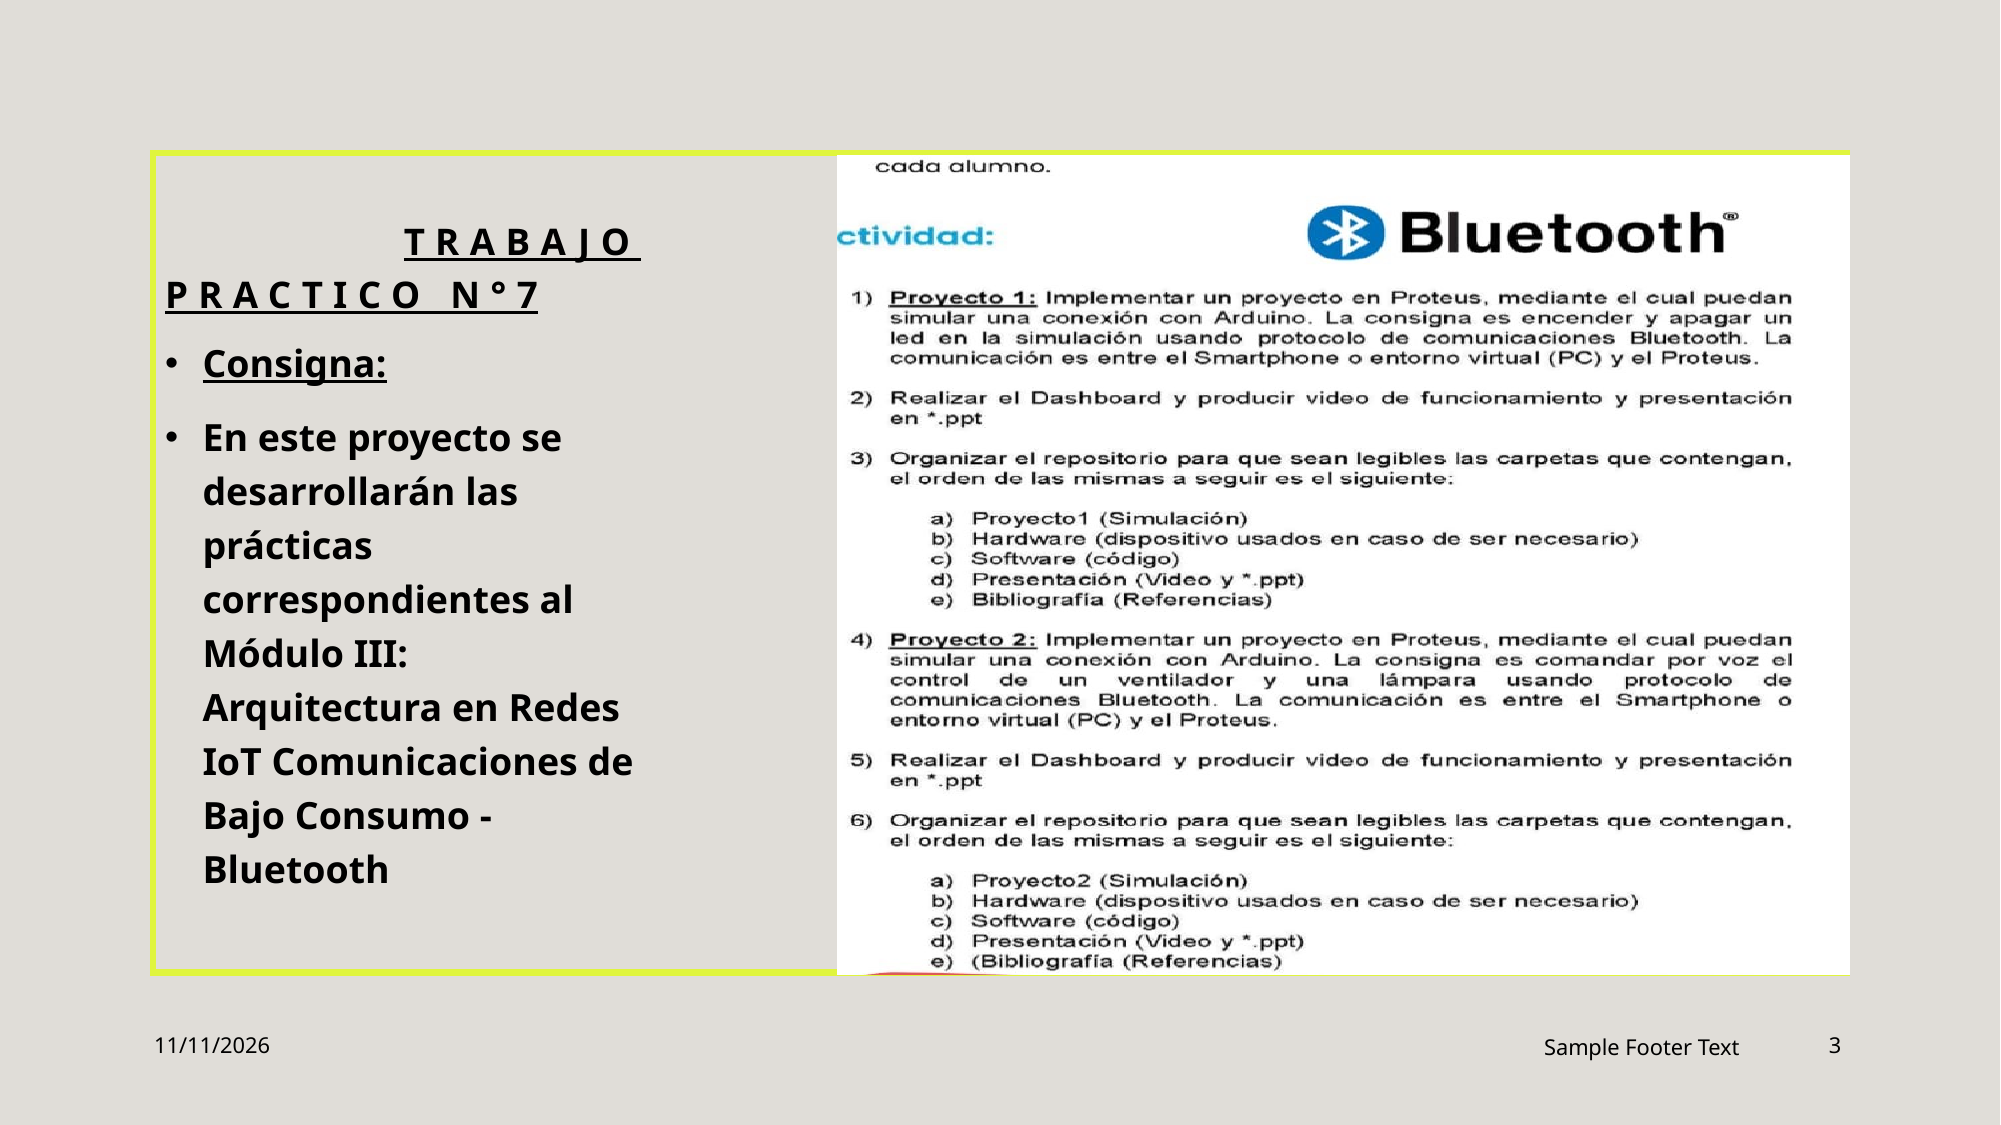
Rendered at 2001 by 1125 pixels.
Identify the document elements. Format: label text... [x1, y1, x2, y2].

list Consigna: En este proyecto se desarrollarán las prácticas correspondientes al Módulo III: Arquitectura en Redes IoT Comunicaciones de Bajo Consumo - Bluetooth [150, 323, 673, 975]
slide_number 3 [1754, 1016, 1857, 1077]
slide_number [139, 1016, 590, 1077]
footer Sample Footer Text [1195, 1016, 1754, 1077]
title Trabajo practico n°7 [150, 155, 673, 323]
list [837, 155, 1850, 975]
